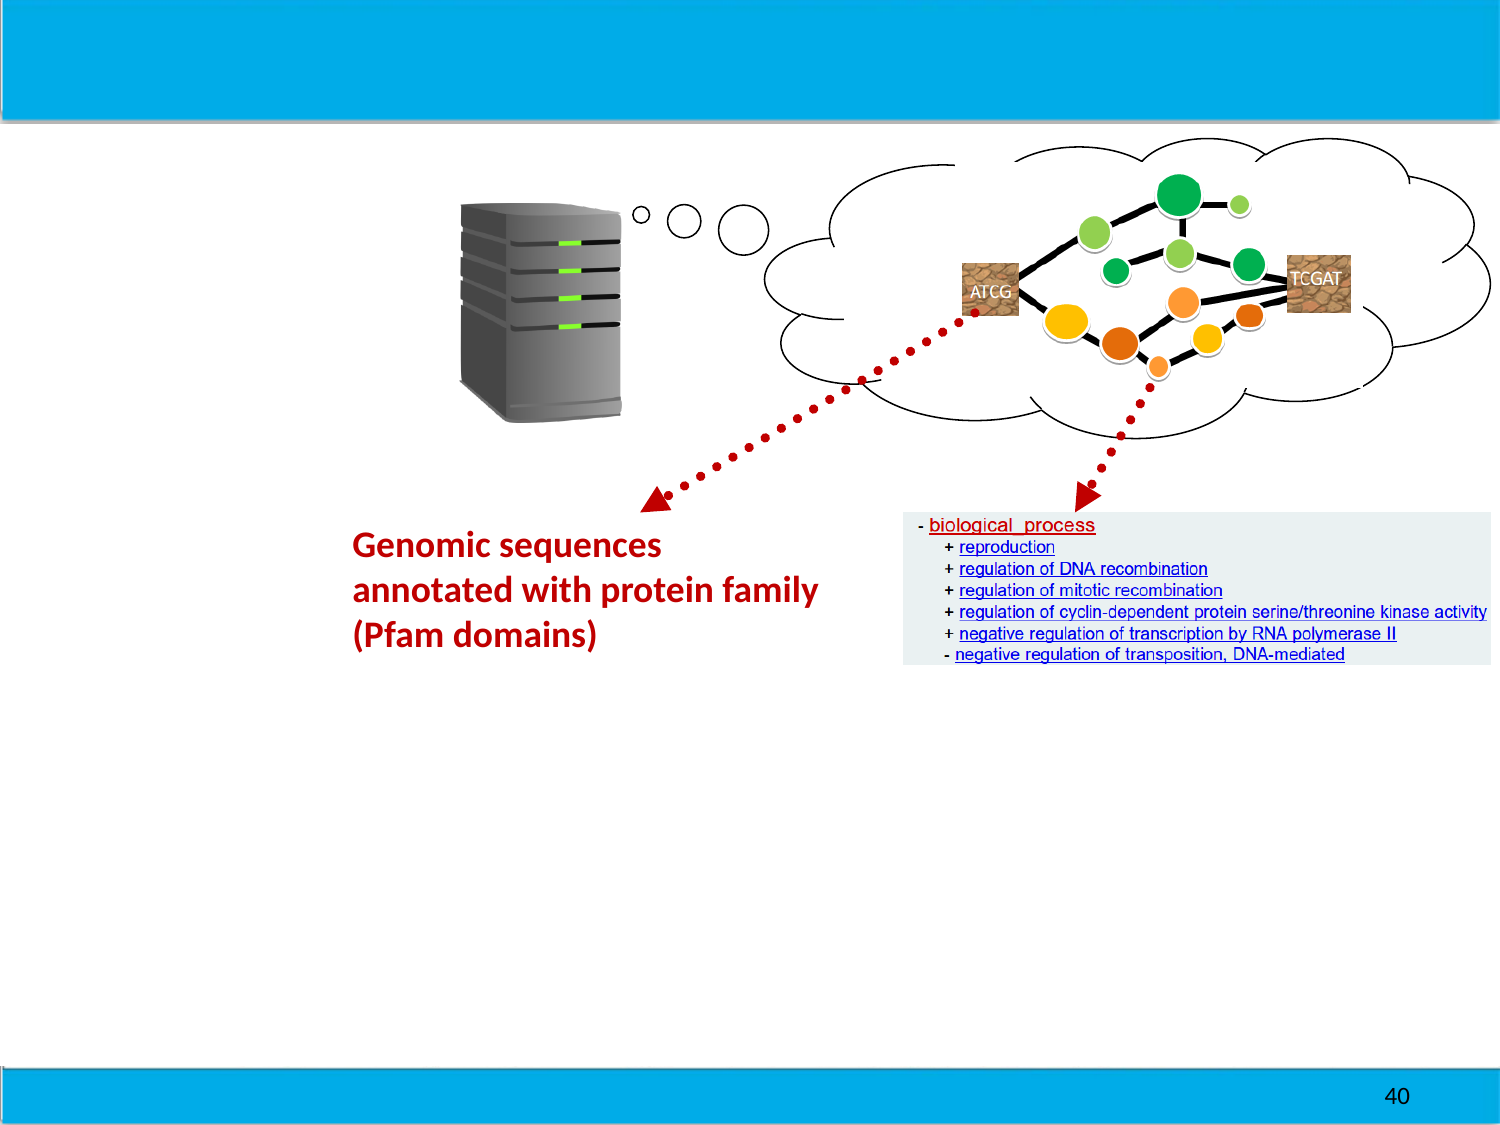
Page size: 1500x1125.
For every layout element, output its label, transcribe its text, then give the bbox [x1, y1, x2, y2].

text_box Genomic sequences annotated with protein family (Pfam domains) [337, 512, 838, 663]
picture [955, 162, 1363, 388]
text_box [632, 206, 650, 224]
text_box [1257, 397, 1335, 402]
text_box [1019, 146, 1140, 160]
picture [903, 512, 1492, 666]
text_box [1075, 498, 1087, 510]
picture [459, 203, 622, 423]
text_box [764, 164, 1242, 439]
picture [0, 0, 1500, 124]
picture [0, 1066, 1500, 1125]
text_box [718, 205, 769, 256]
text_box [640, 500, 654, 512]
text_box [1143, 138, 1491, 385]
text_box [667, 204, 701, 238]
